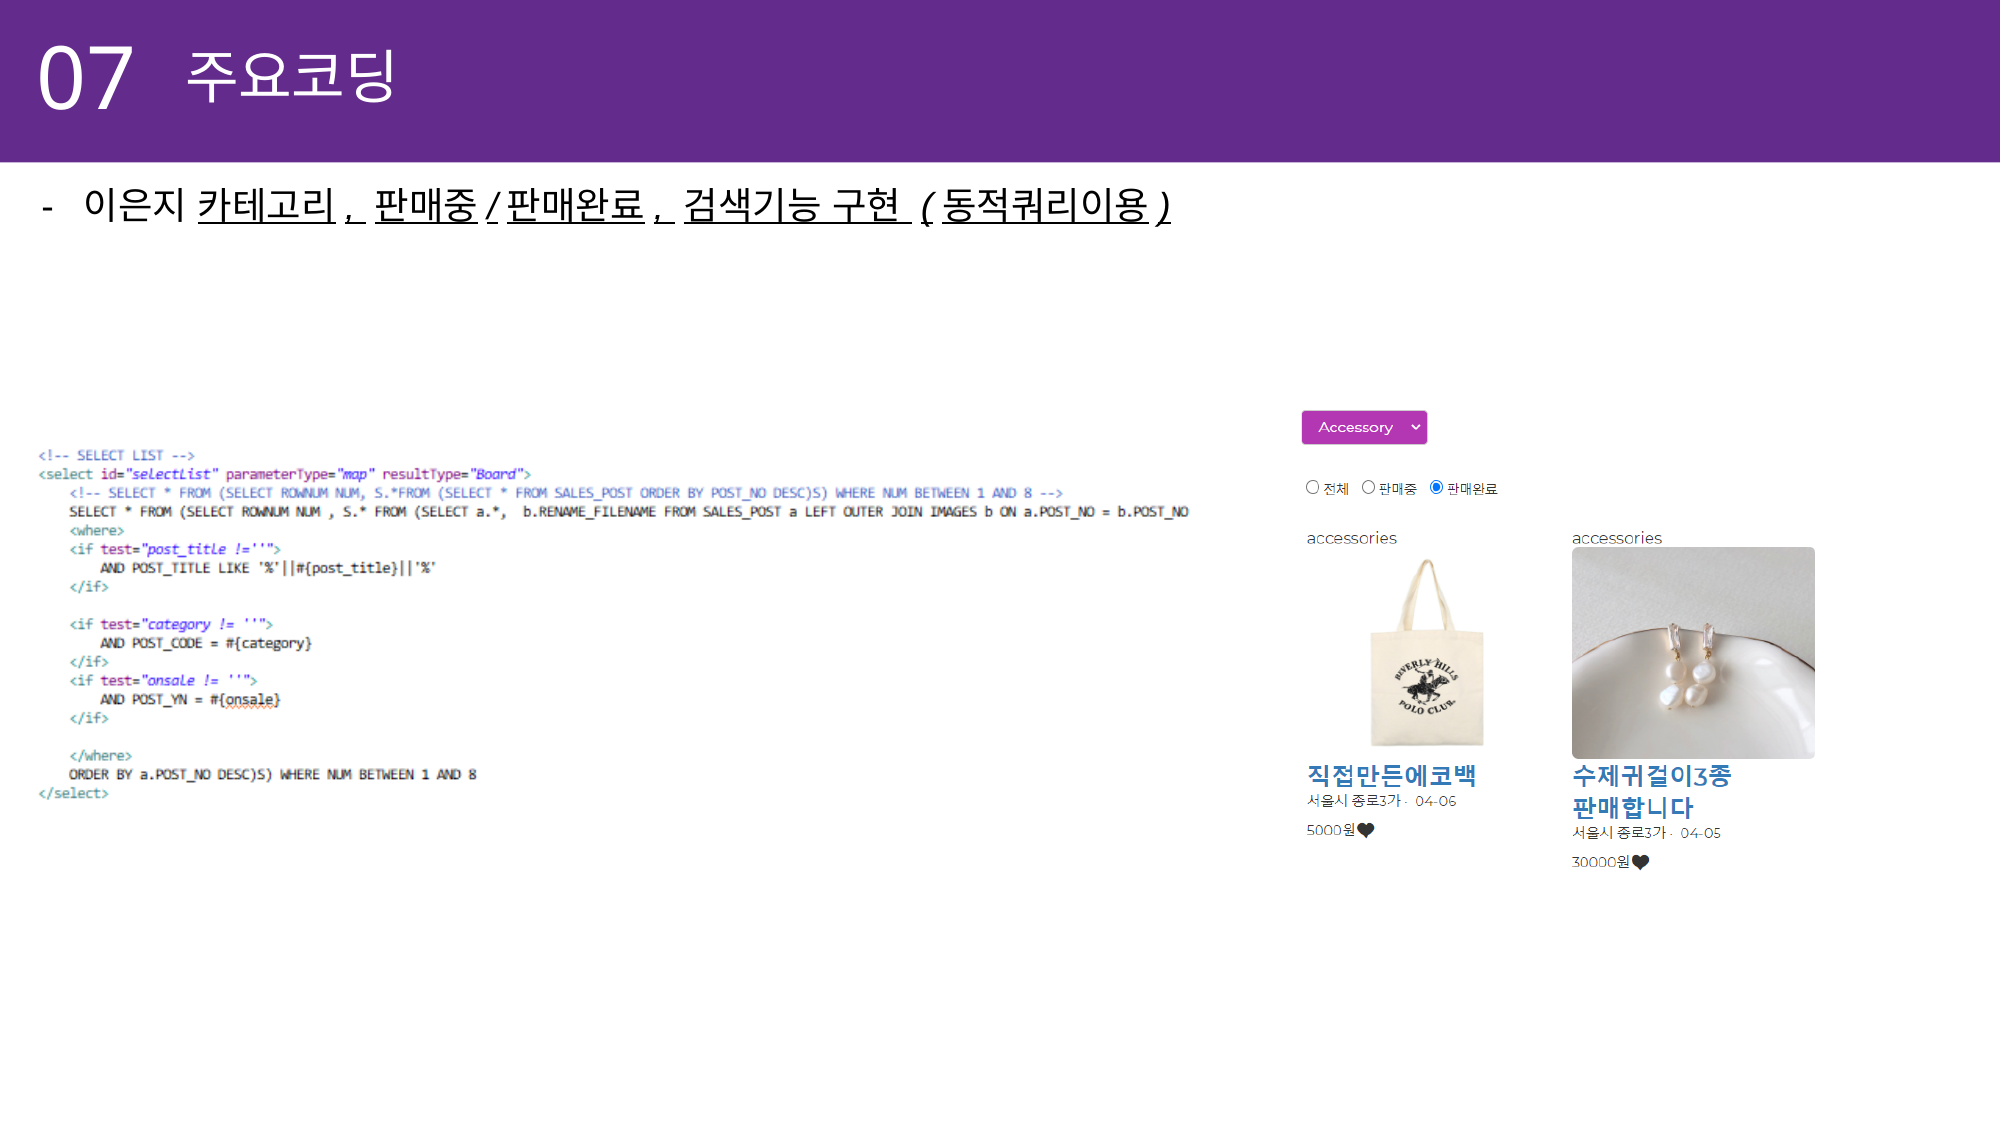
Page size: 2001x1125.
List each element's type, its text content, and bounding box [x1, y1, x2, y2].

text_box - 이은지 카테고리, 판매중/판매완료, 검색기능 구현 (동적쿼리이용) [26, 174, 1356, 235]
picture [21, 365, 1914, 883]
text_box 주요코딩 [170, 32, 414, 118]
text_box [0, 0, 2000, 163]
text_box 07 [21, 14, 152, 135]
